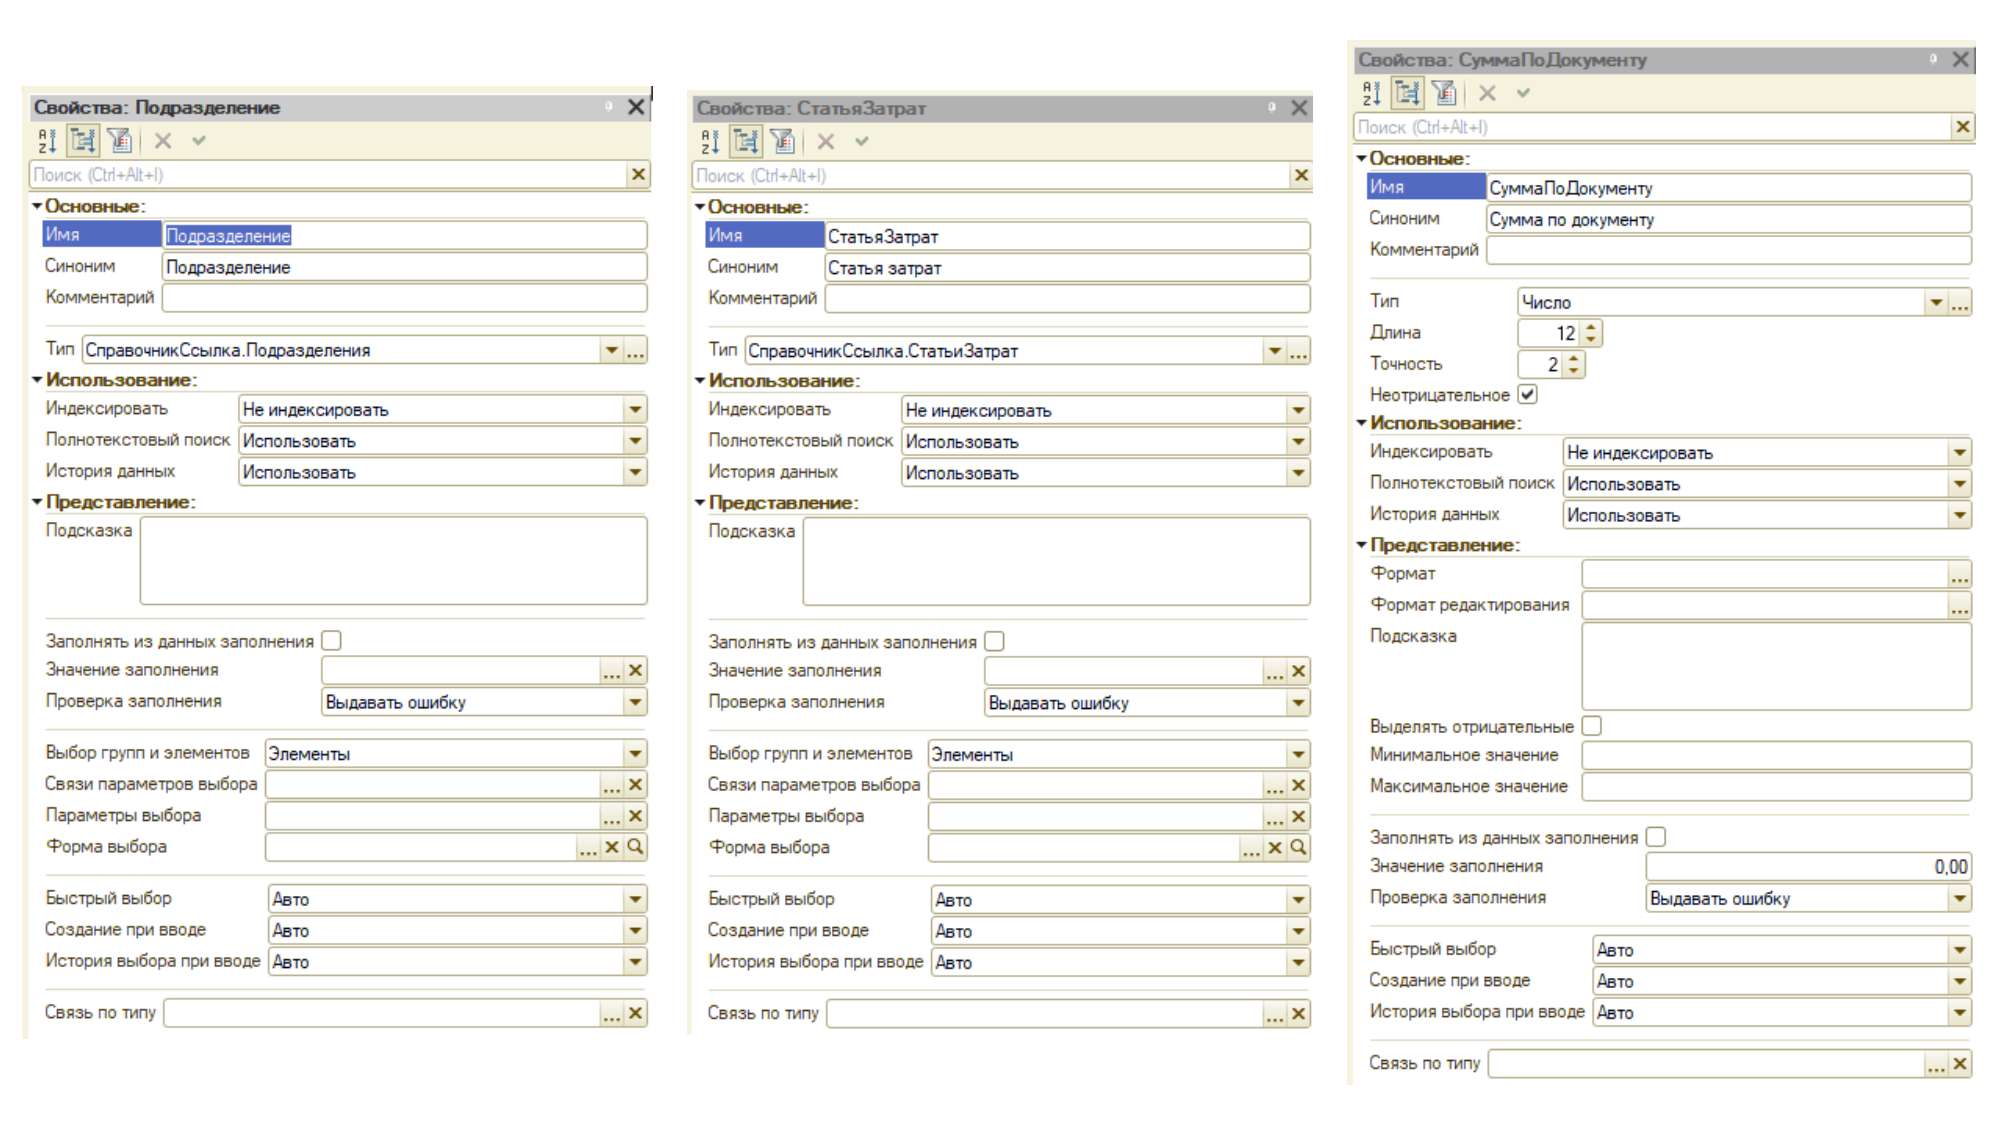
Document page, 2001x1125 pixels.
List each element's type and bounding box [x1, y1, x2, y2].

picture [687, 90, 1313, 1035]
picture [21, 86, 653, 1039]
picture [1347, 40, 1976, 1085]
